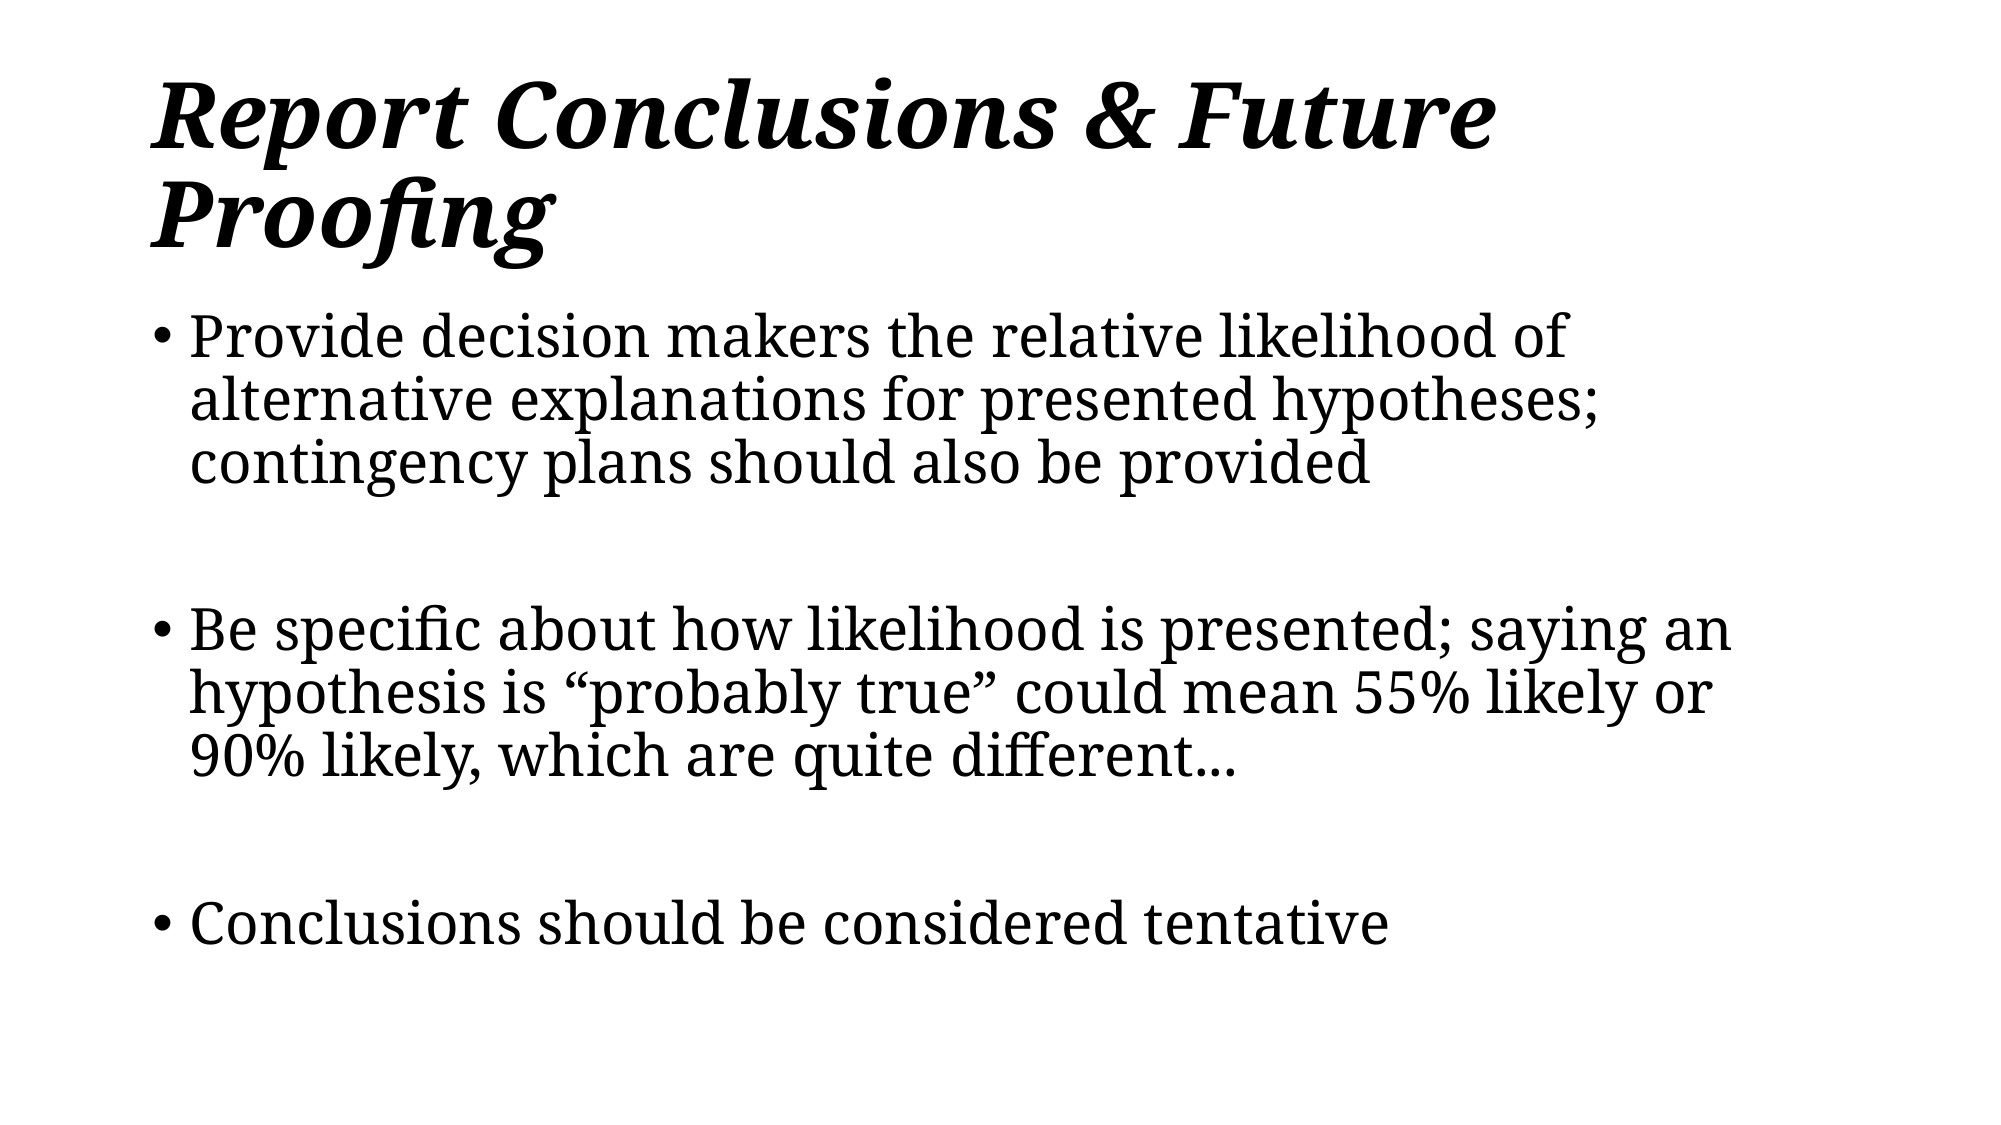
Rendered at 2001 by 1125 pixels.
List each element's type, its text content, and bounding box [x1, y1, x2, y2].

list Provide decision makers the relative likelihood of alternative explanations for presented hypotheses; contingency plans should also be provided Be specific about how likelihood is presented; saying an hypothesis is “probably true” could mean 55% likely or 90% likely, which are quite different... Conclusions should be considered tentative [137, 299, 1863, 1014]
title Report Conclusions & Future Proofing [137, 59, 1863, 278]
